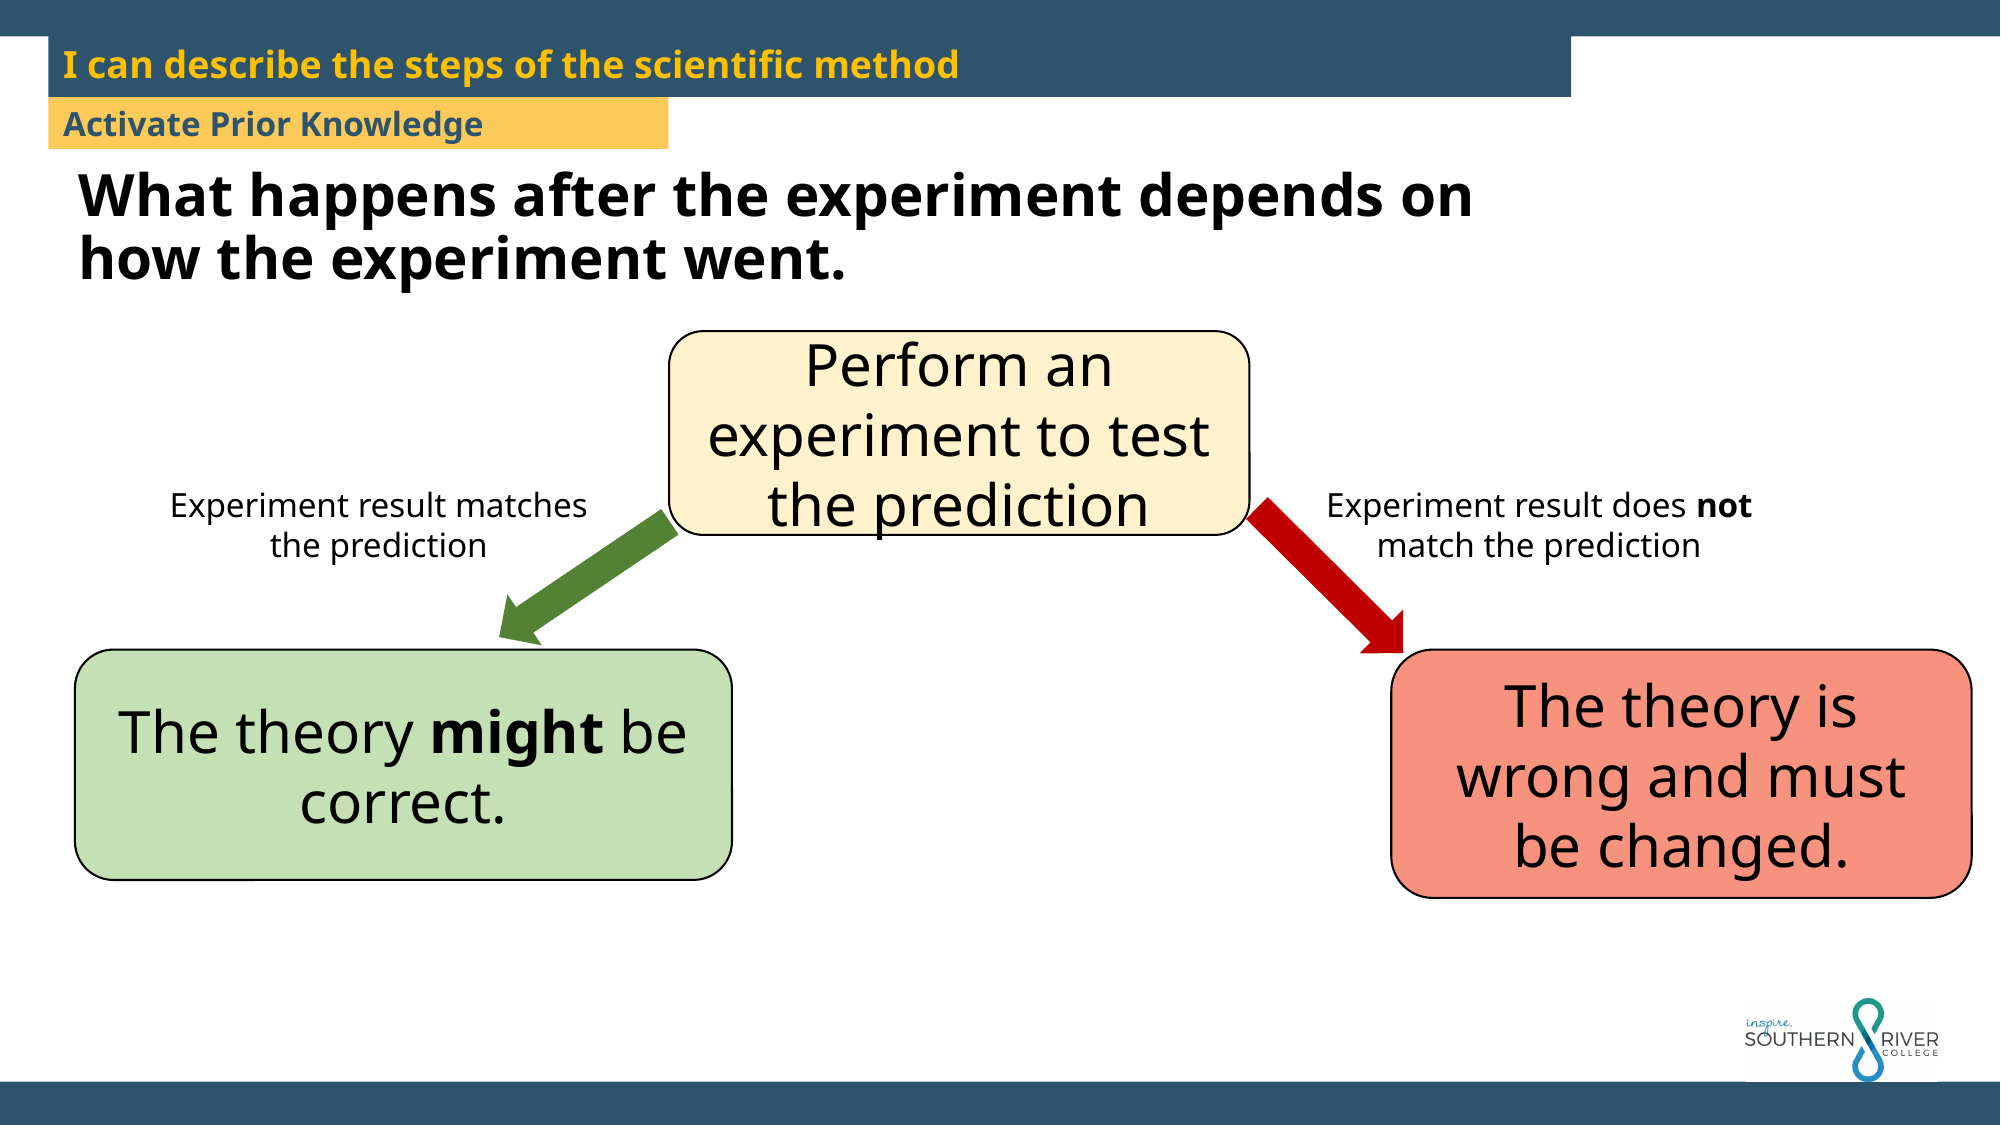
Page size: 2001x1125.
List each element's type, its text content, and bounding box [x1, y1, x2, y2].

list What happens after the experiment depends on how the experiment went. [64, 158, 1556, 663]
text_box The theory is wrong and must be changed. [1390, 648, 1973, 899]
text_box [130, 422, 688, 627]
text_box The theory might be correct. [73, 648, 734, 882]
picture [1745, 998, 1938, 1082]
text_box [1227, 422, 1789, 627]
list I can describe the steps of the scientific method [48, 35, 1572, 97]
text_box Perform an experiment to test the prediction [668, 330, 1251, 536]
